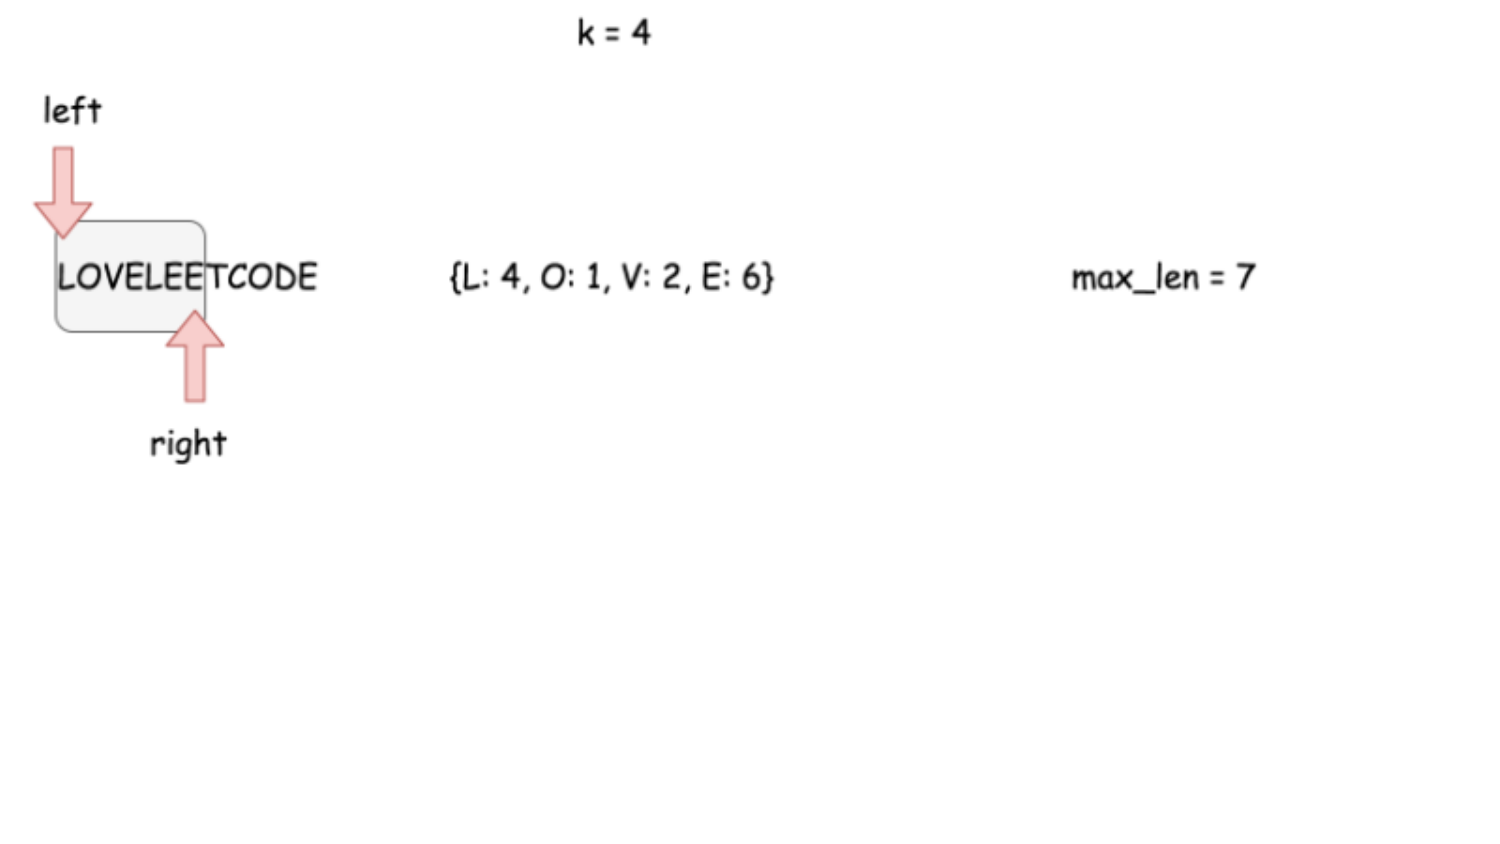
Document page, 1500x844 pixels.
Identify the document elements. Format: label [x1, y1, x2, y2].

picture [0, 0, 1500, 661]
